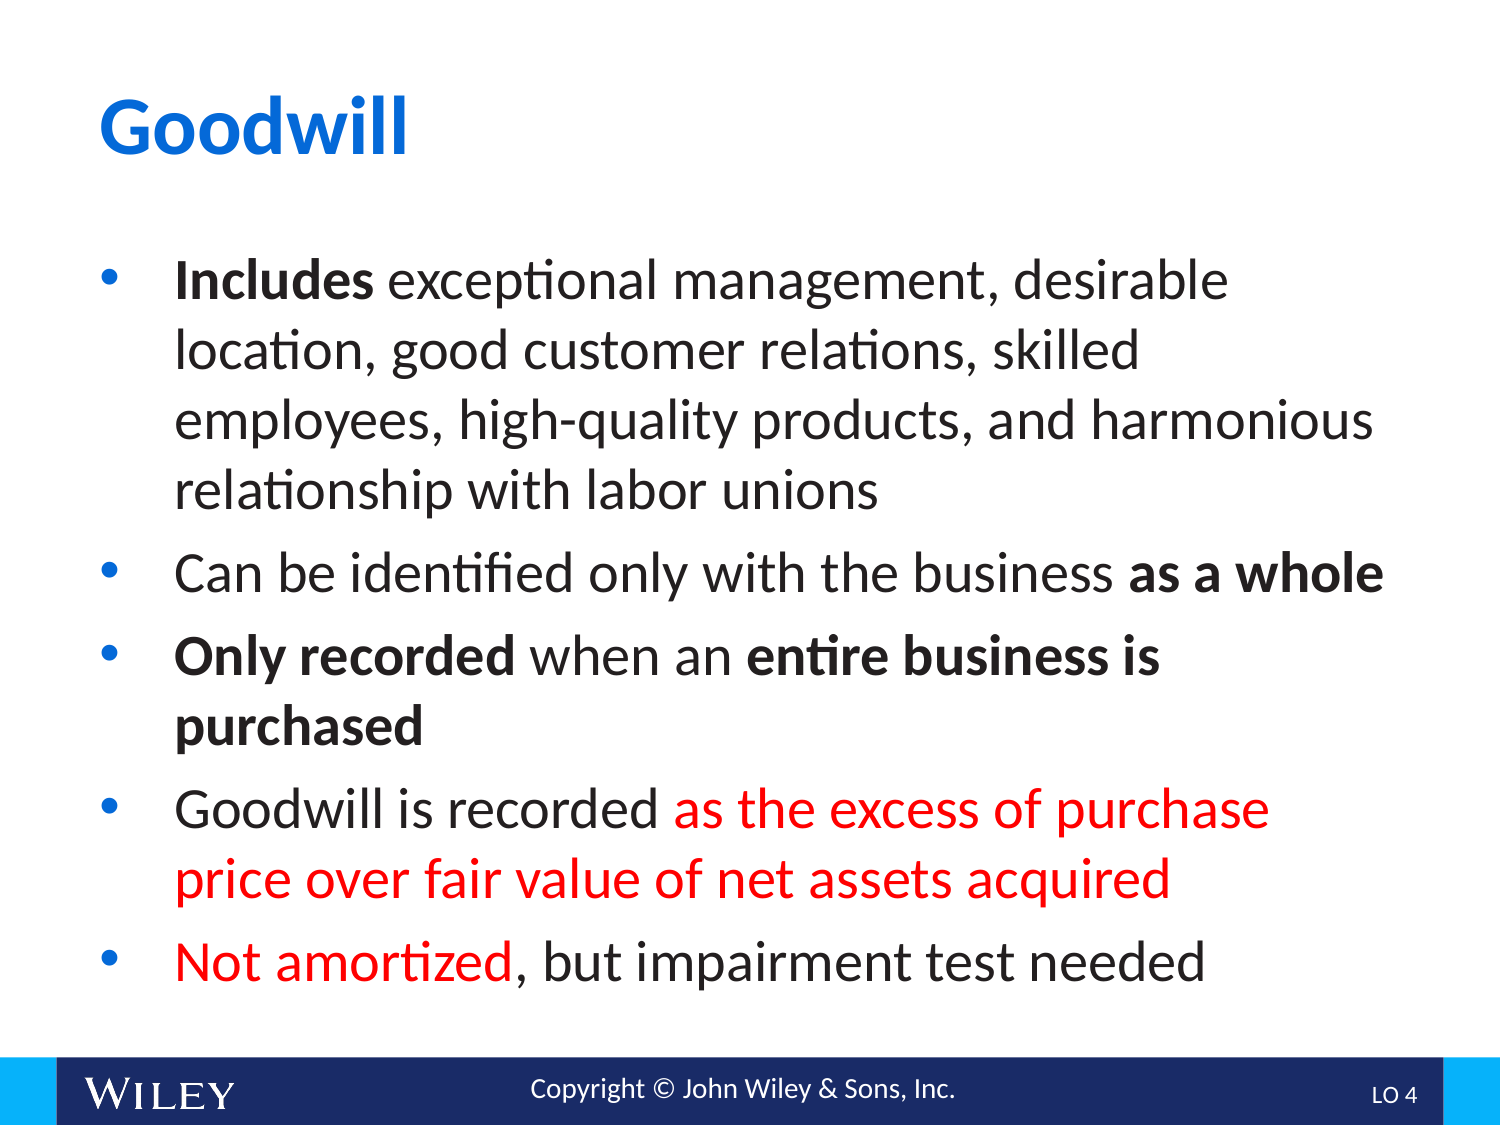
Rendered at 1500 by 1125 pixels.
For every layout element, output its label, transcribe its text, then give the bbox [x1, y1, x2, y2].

list L O 4 [1309, 1065, 1433, 1125]
title Goodwill [84, 75, 1416, 215]
list Includes exceptional management, desirable location, good customer relations, skilled employees, high-quality products, and harmonious relationship with labor unions Can be identified only with the business as a whole Only recorded when an entire business is purchased Goodwill is recorded as the excess of purchase price over fair value of net assets acquired Not amortized, but impairment test needed [84, 233, 1416, 1048]
